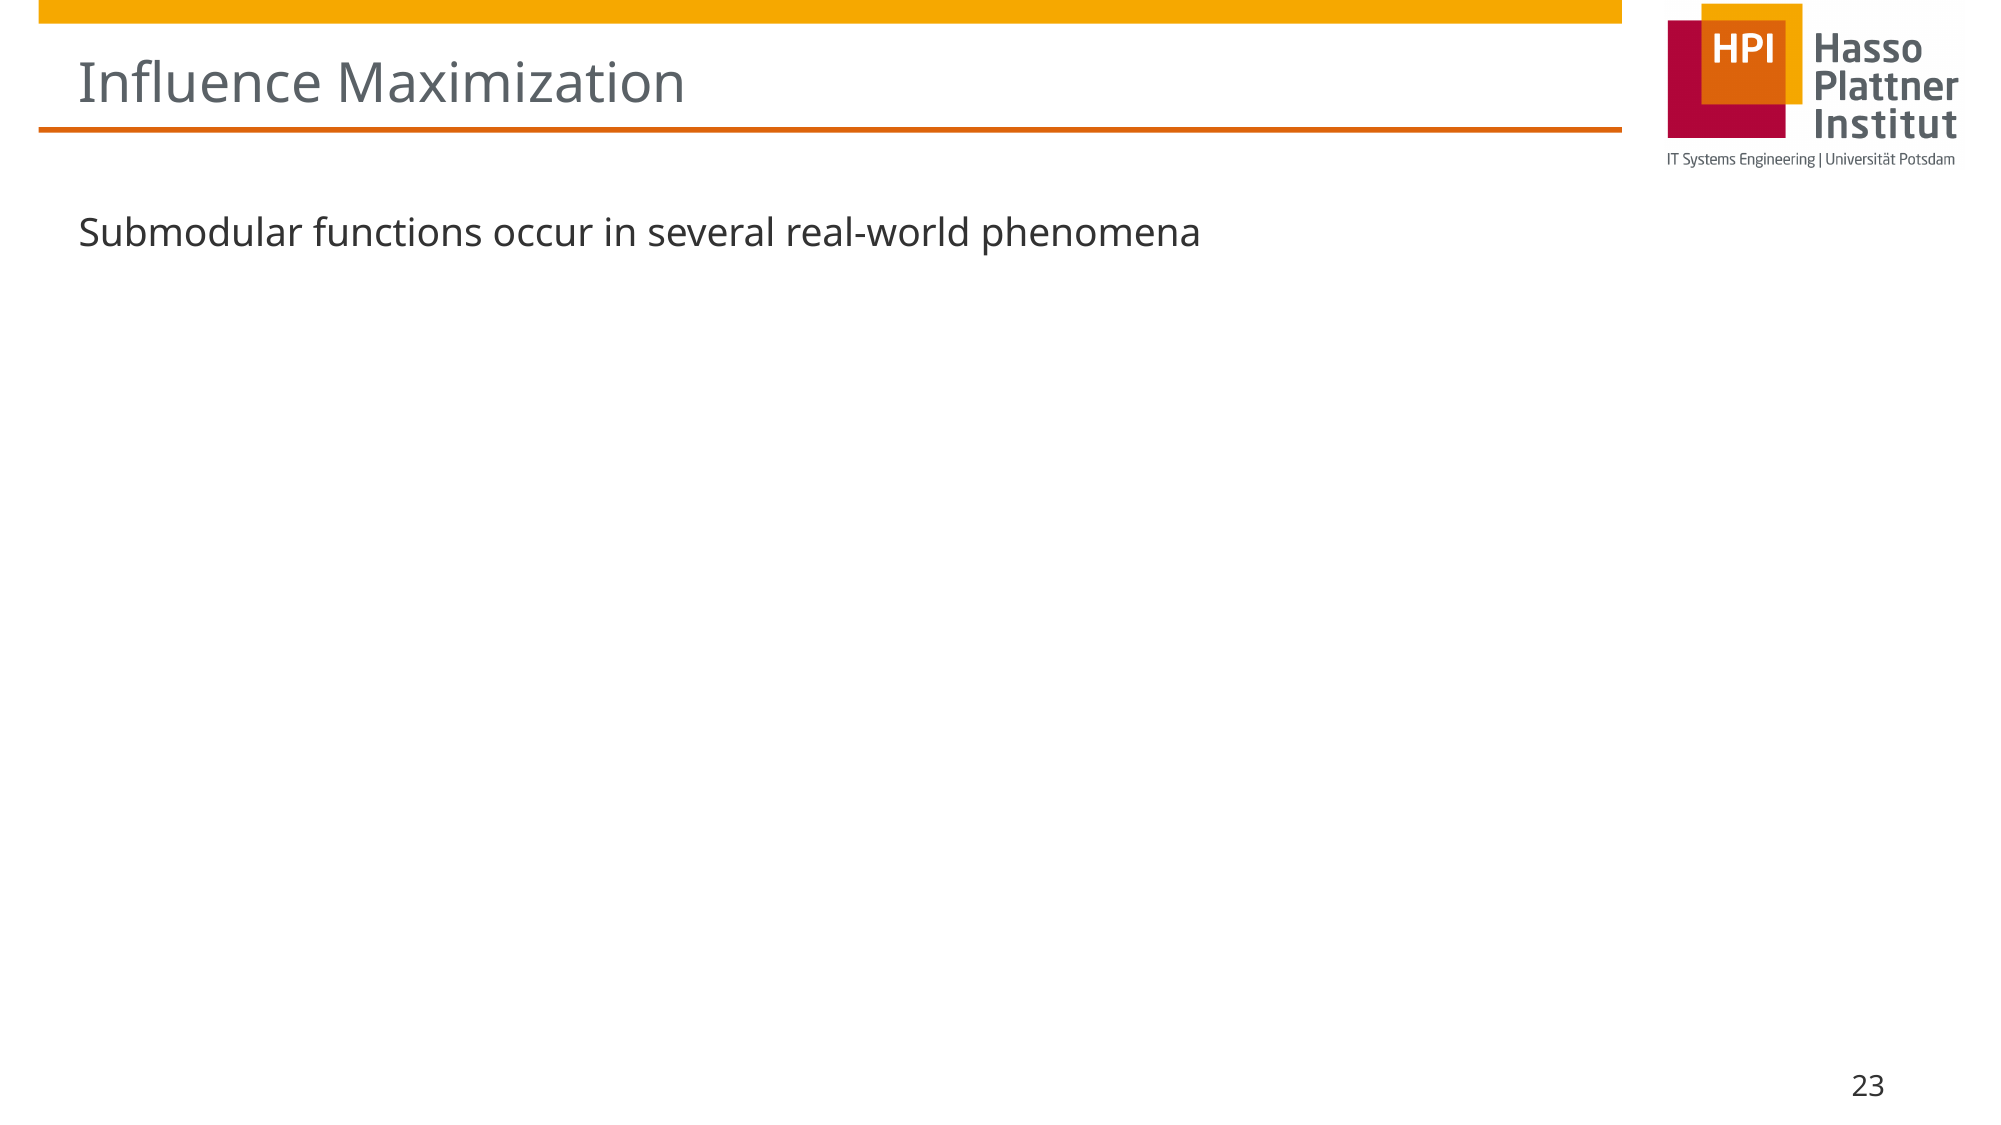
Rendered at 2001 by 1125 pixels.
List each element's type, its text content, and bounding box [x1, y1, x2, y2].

slide_number 23 [1834, 1064, 1961, 1107]
picture [1664, 0, 1965, 170]
title Influence Maximization [78, 23, 1583, 115]
list Submodular functions occur in several real-world phenomena [78, 199, 1961, 324]
